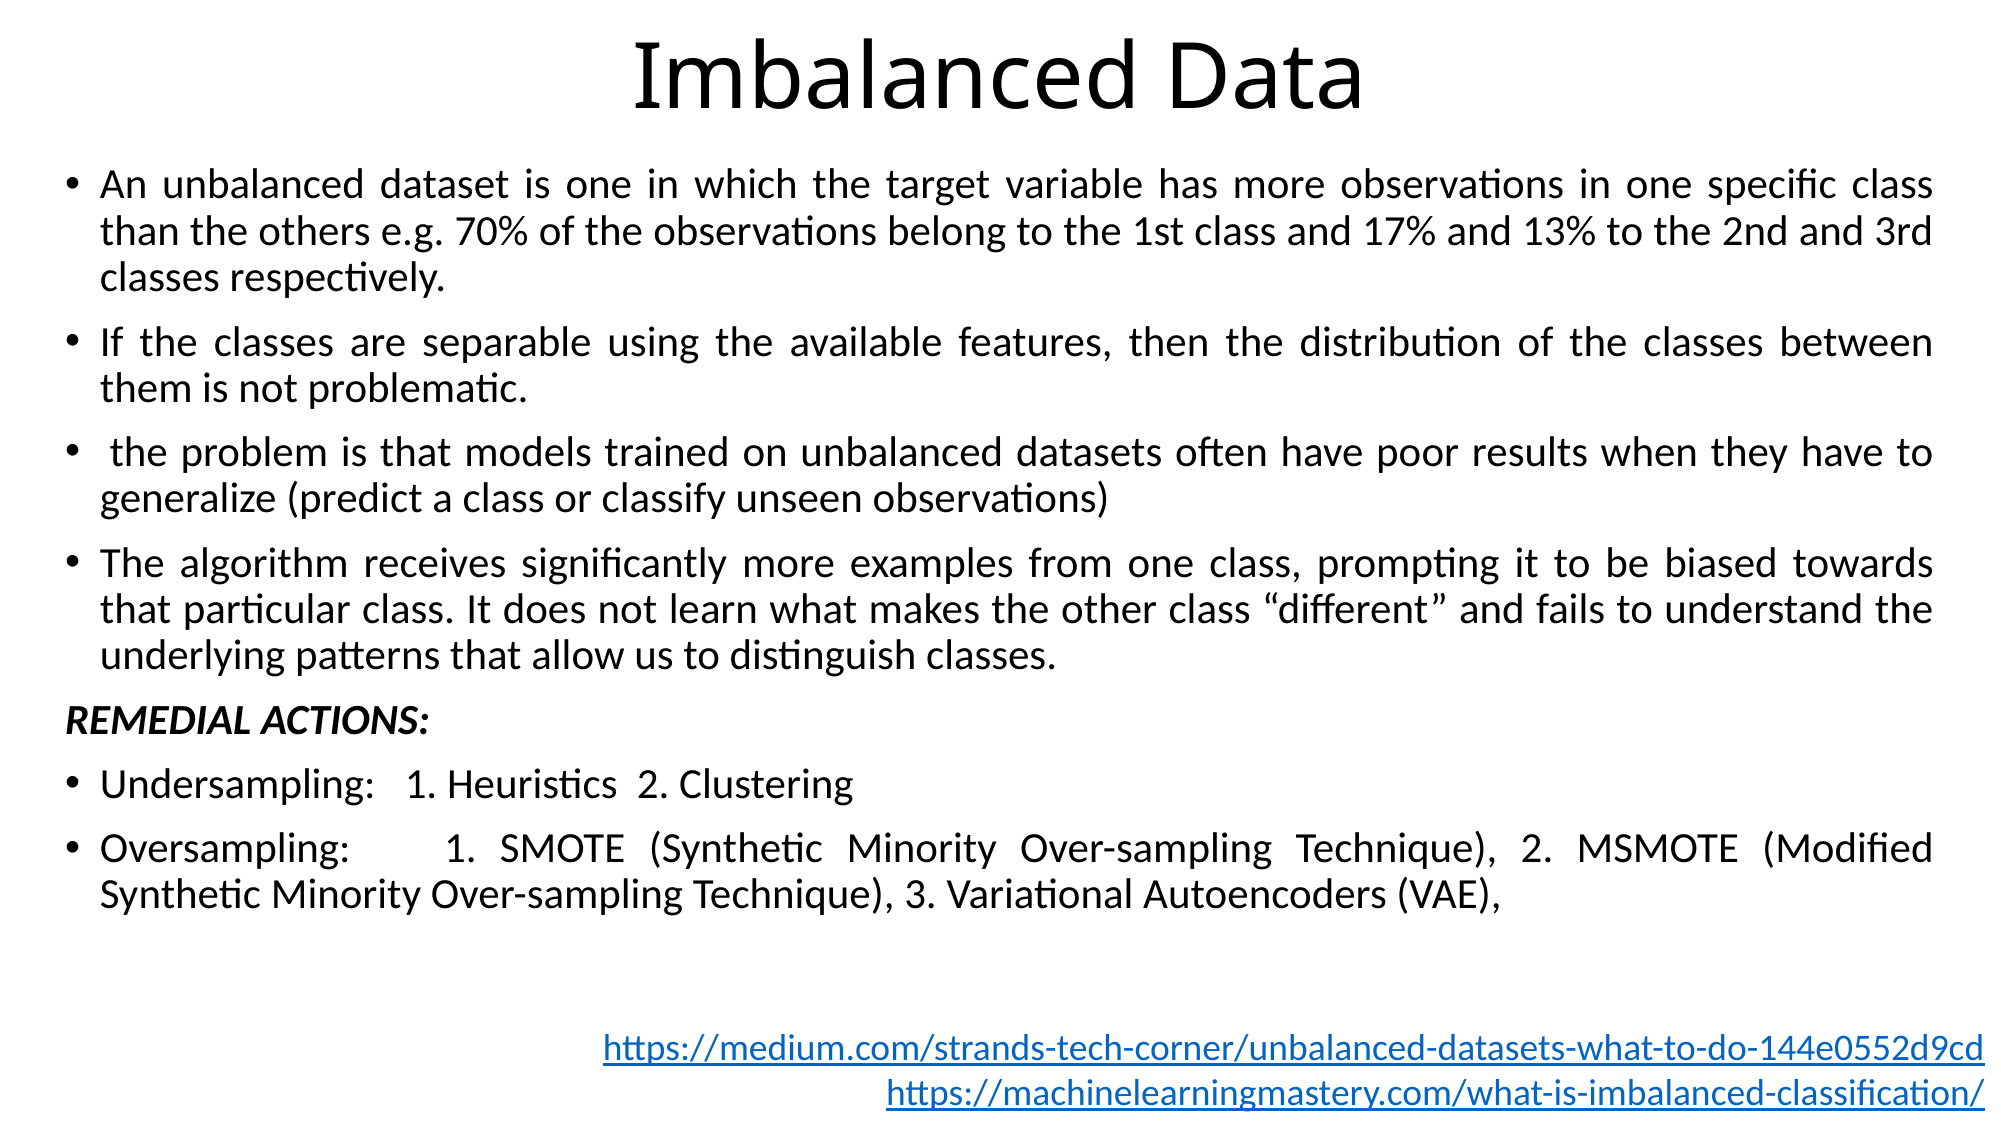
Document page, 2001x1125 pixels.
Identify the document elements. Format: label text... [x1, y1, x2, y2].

list An unbalanced dataset is one in which the target variable has more observations in one specific class than the others e.g. 70% of the observations belong to the 1st class and 17% and 13% to the 2nd and 3rd classes respectively. If the classes are separable using the available features, then the distribution of the classes between them is not problematic. the problem is that models trained on unbalanced datasets often have poor results when they have to generalize (predict a class or classify unseen observations) The algorithm receives significantly more examples from one class, prompting it to be biased towards that particular class. It does not learn what makes the other class “different” and fails to understand the underlying patterns that allow us to distinguish classes. REMEDIAL ACTIONS: Undersampling: 1. Heuristics 2. Clustering Oversampling: 1. SMOTE (Synthetic Minority Over-sampling Technique), 2. MSMOTE (Modified Synthetic Minority Over-sampling Technique), 3. Variational Autoencoders (VAE), [50, 154, 1950, 935]
text_box https://medium.com/strands-tech-corner/unbalanced-datasets-what-to-do-144e0552d9cd https://machinelearningmastery.com/what-is-imbalanced-classification/ [230, 1015, 2000, 1121]
title Imbalanced Data [137, 3, 1863, 154]
